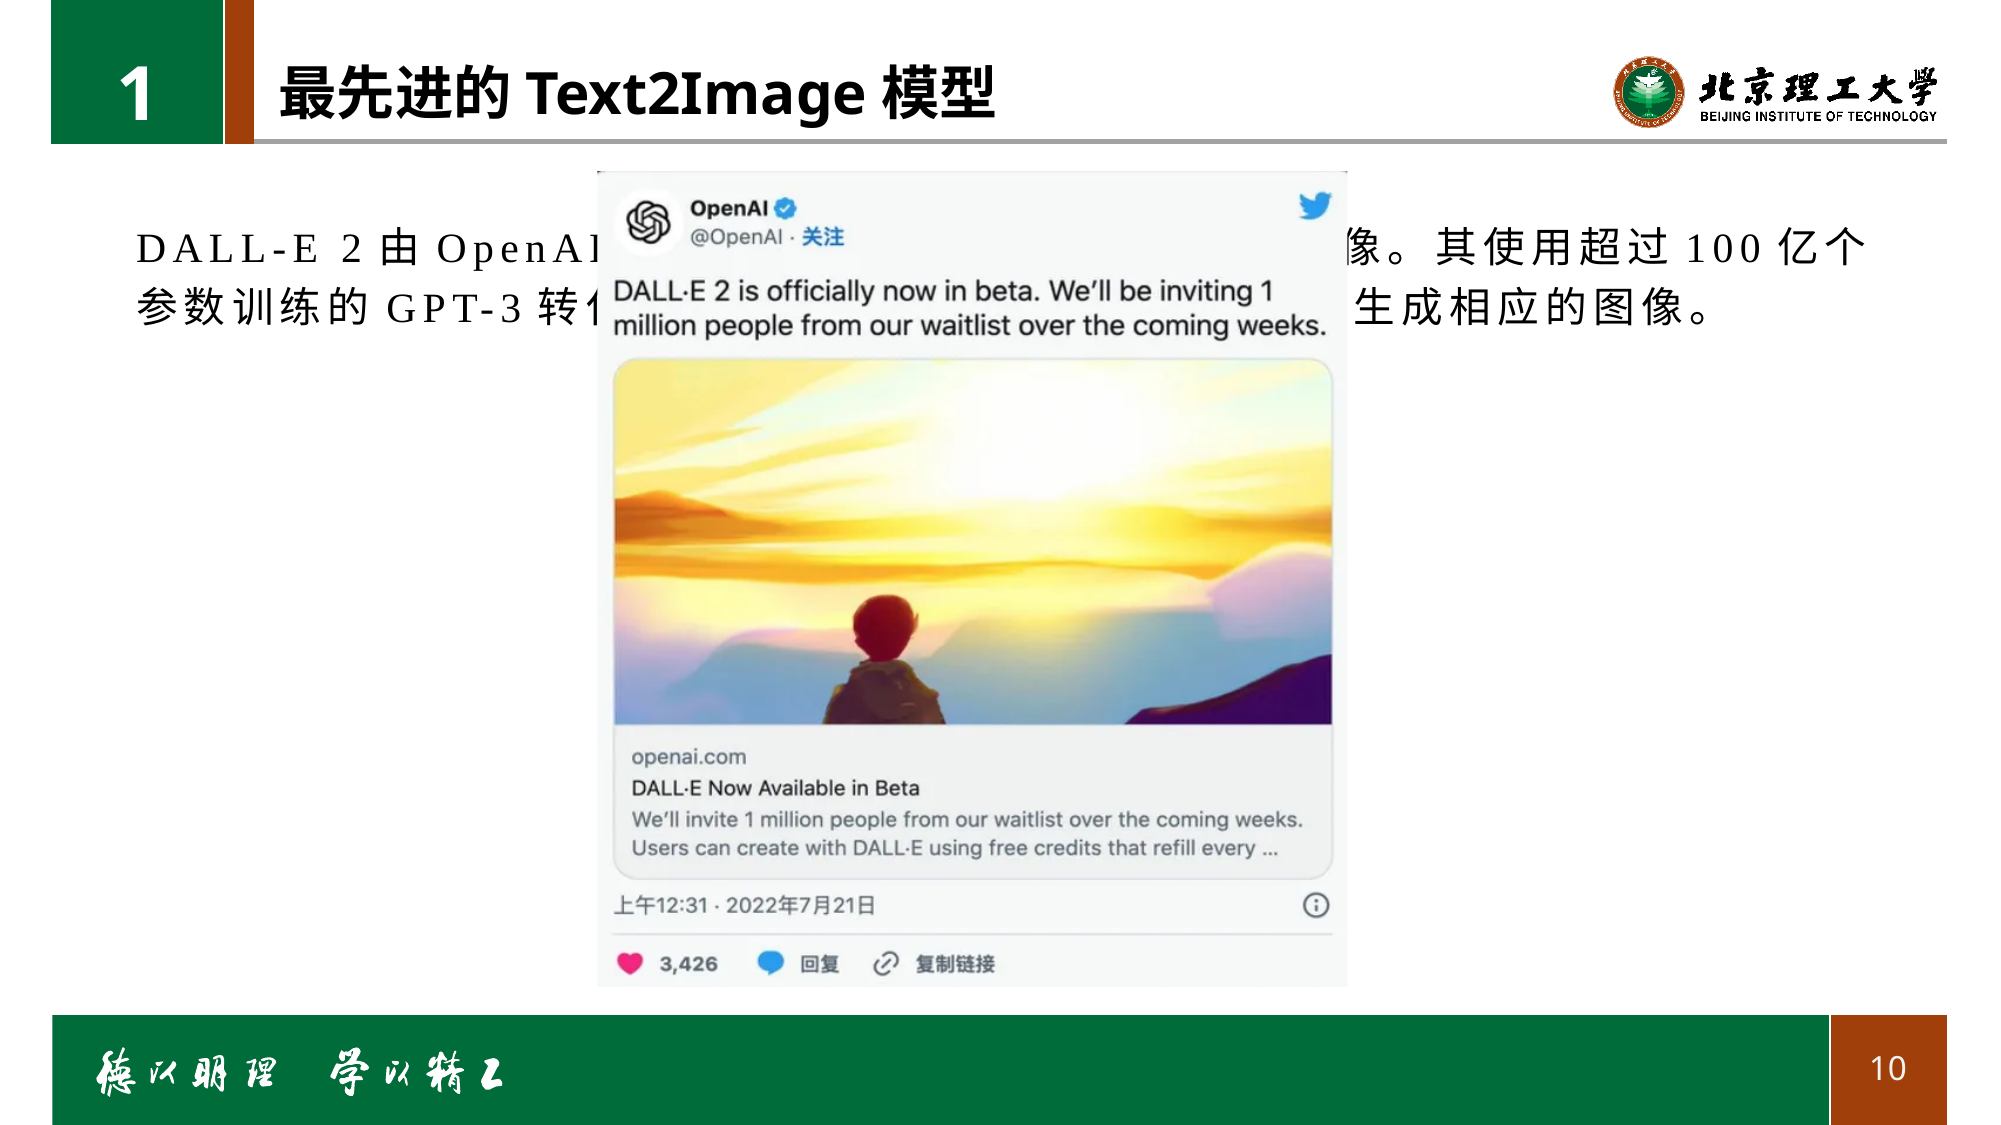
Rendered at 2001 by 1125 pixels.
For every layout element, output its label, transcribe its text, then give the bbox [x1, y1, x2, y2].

text_box 1 [58, 38, 218, 144]
picture [597, 171, 1348, 987]
text_box DALL-E 2由OpenAI开发，它通过一段文本描述生成图像。其使用超过100亿个参数训练的GPT-3转化器模型，能够解释自然语言输入并生成相应的图像。 [121, 203, 597, 339]
title 最先进的Text2Image模型 [263, 56, 1682, 136]
picture [1682, 56, 1937, 128]
text_box DALL-E 2由OpenAI开发，它通过一段文本描述生成图像。其使用超过100亿个参数训练的GPT-3转化器模型，能够解释自然语言输入并生成相应的图像。 [1348, 203, 1929, 339]
